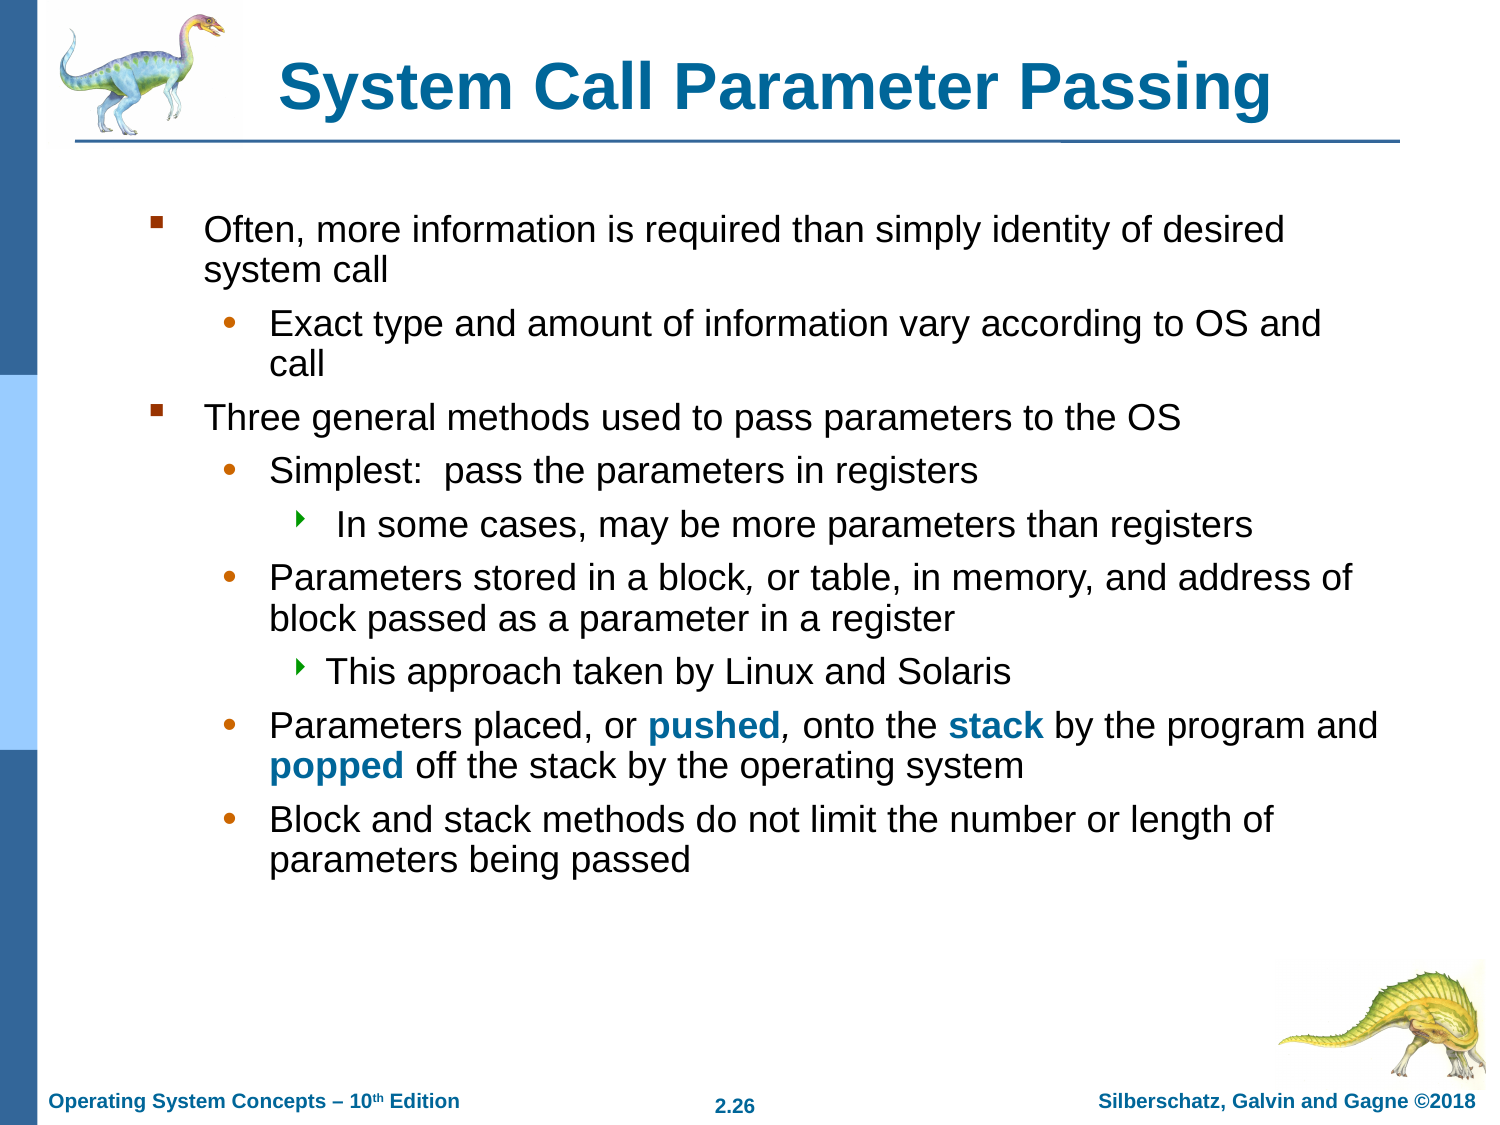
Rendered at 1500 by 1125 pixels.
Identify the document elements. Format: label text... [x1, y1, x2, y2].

picture [1275, 959, 1486, 1090]
list Often, more information is required than simply identity of desired system call Exact type and amount of information vary according to OS and call Three general methods used to pass parameters to the OS Simplest: pass the parameters in registers In some cases, may be more parameters than registers Parameters stored in a block, or table, in memory, and address of block passed as a parameter in a register This approach taken by Linux and Solaris Parameters placed, or pushed, onto the stack by the program and popped off the stack by the operating system Block and stack methods do not limit the number or length of parameters being passed [132, 202, 1397, 946]
picture [46, 0, 243, 149]
title System Call Parameter Passing [144, 35, 1408, 131]
